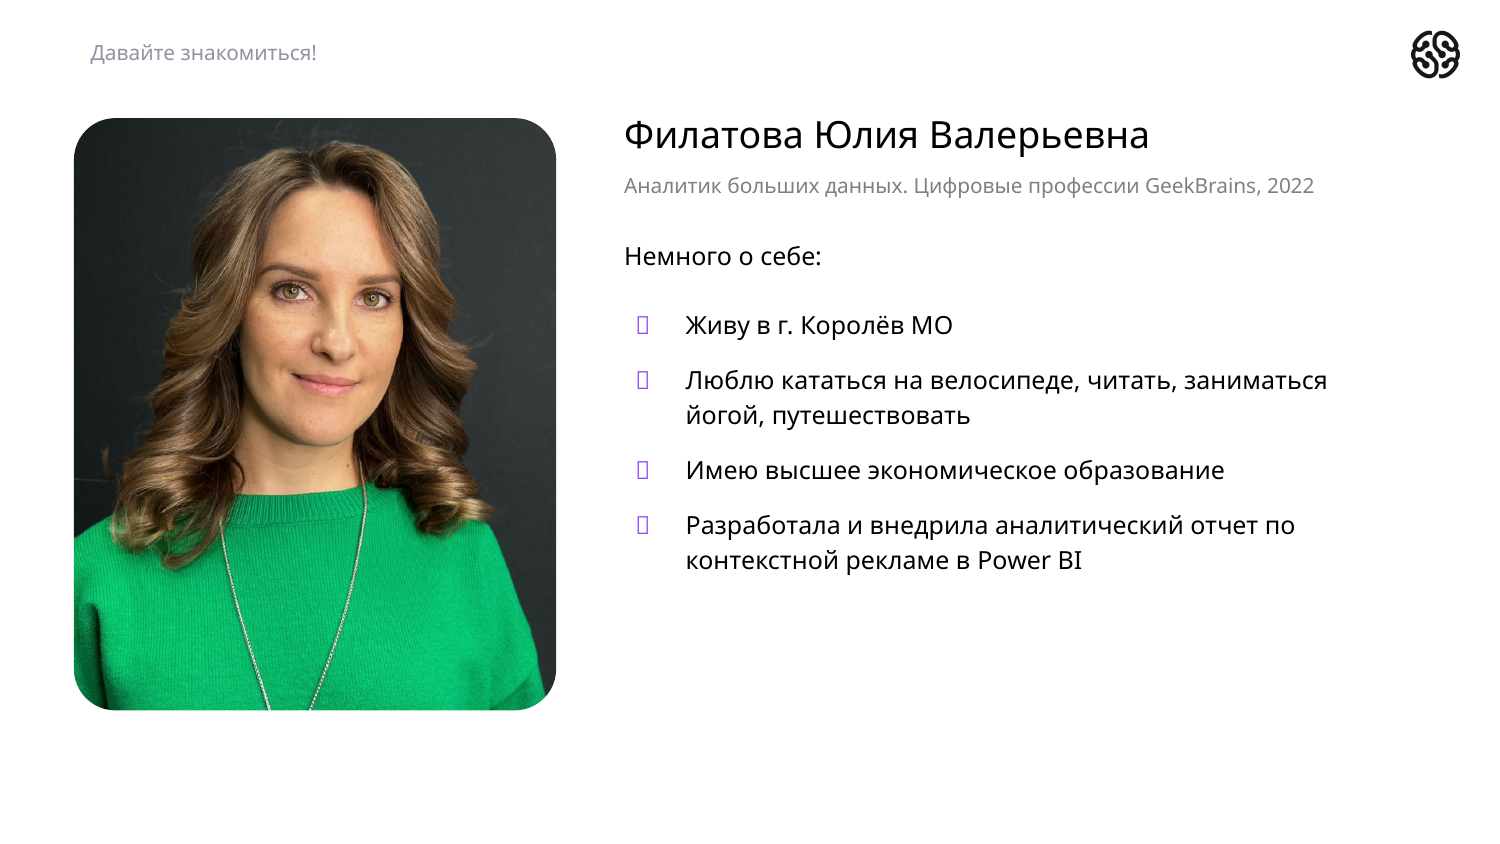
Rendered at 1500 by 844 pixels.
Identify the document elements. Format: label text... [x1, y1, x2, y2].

subtitle Аналитик больших данных. Цифровые профессии GeekBrains, 2022 [624, 168, 1412, 659]
subtitle Давайте знакомиться! [88, 24, 1066, 84]
title Филатова Юлия Валерьевна [624, 118, 1412, 168]
picture [73, 117, 557, 711]
subtitle Немного о себе: Живу в г. Королёв МО Люблю кататься на велосипеде, читать, заниматься йогой, путешествовать Имею высшее экономическое образование Разработала и внедрила аналитический отчет по контекстной рекламе в Power BI [624, 236, 1339, 726]
picture [1411, 30, 1460, 79]
